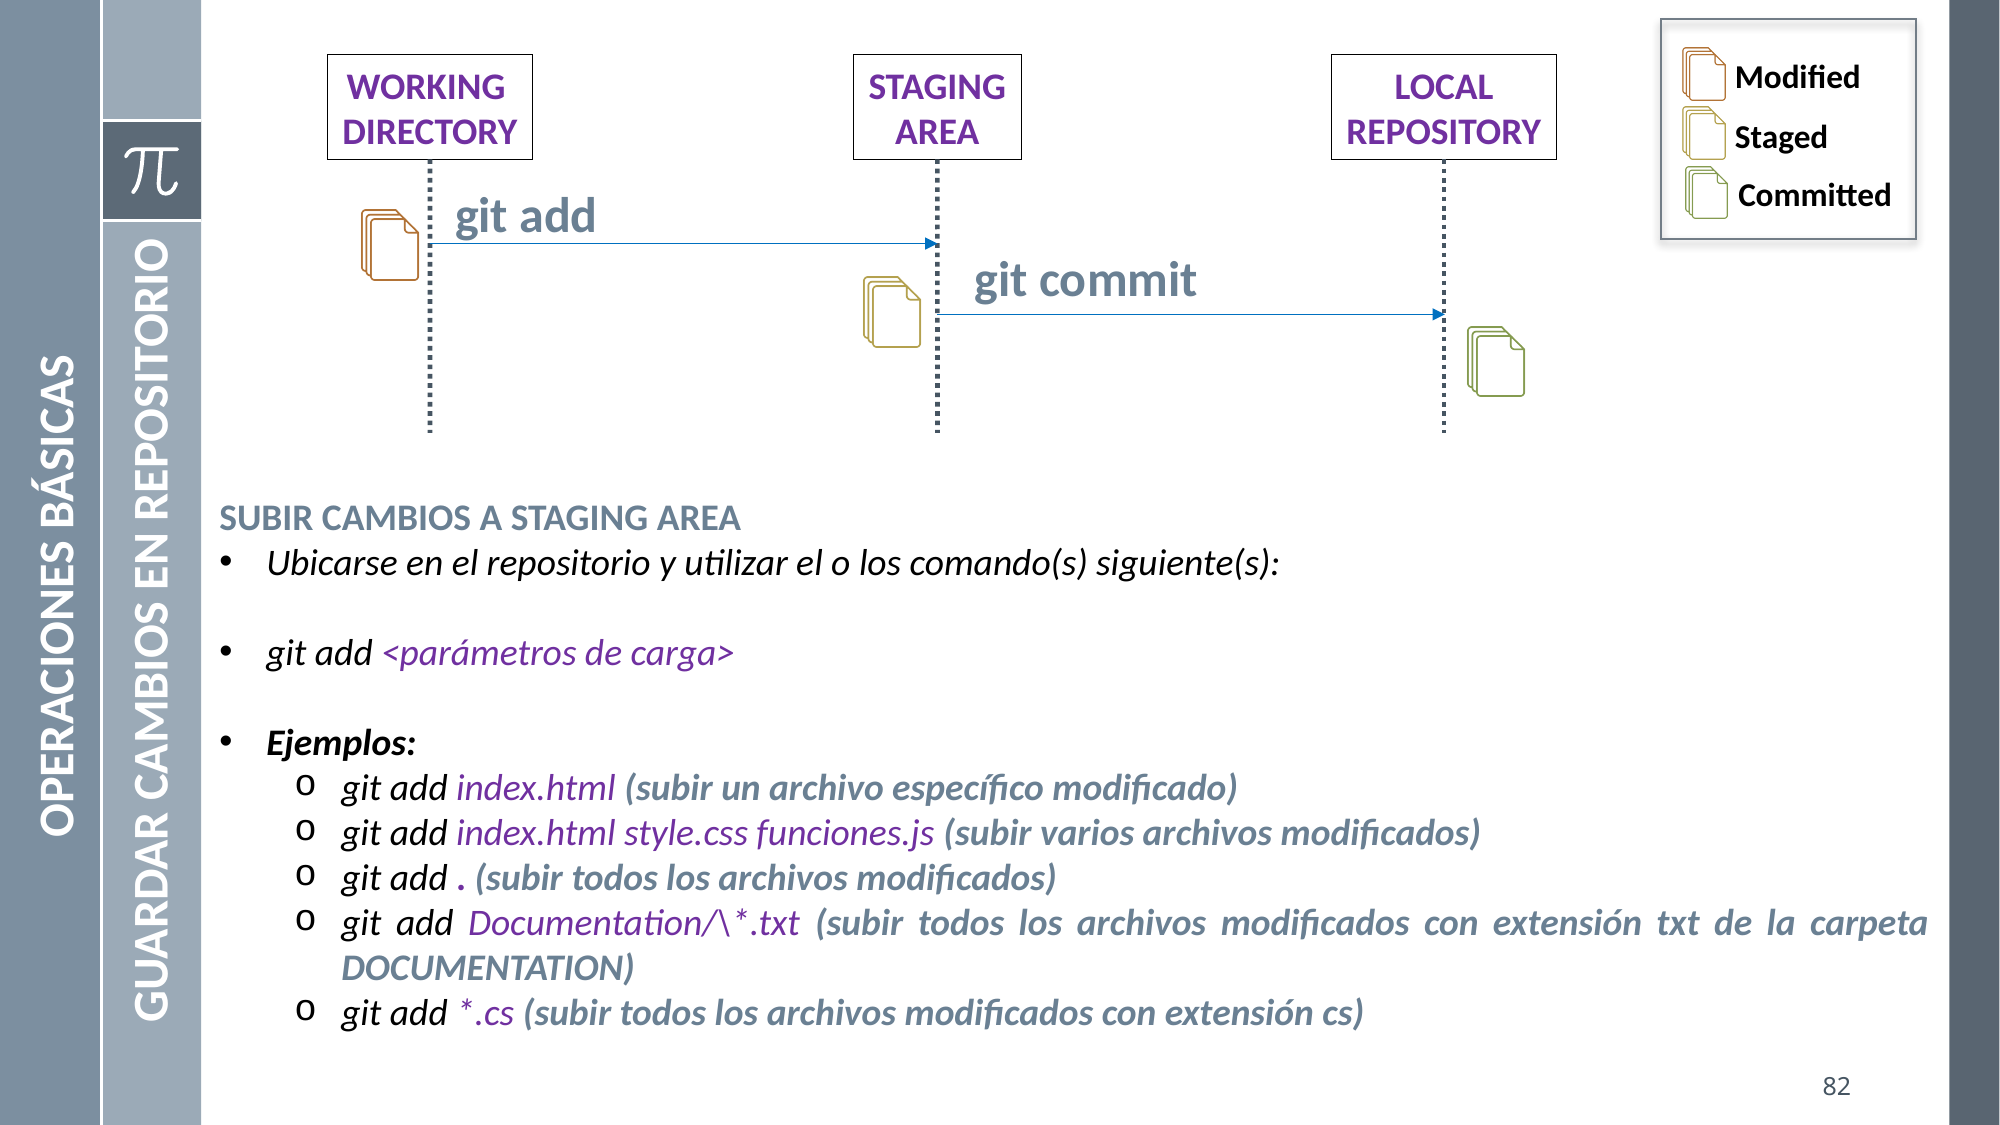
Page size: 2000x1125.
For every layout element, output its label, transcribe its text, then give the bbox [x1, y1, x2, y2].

slide_number 82 [1766, 1057, 1867, 1118]
picture [1677, 106, 1731, 160]
text_box git add [431, 174, 623, 243]
text_box OPERACIONES BÁSICAS [16, 339, 91, 853]
text_box git add [431, 244, 623, 250]
text_box GUARDAR CAMBIOS EN REPOSITORIO [110, 223, 185, 1037]
text_box SUBIR CAMBIOS A STAGING AREA Ubicarse en el repositorio y utilizar el o los comando(s) siguiente(s): git add <parámetros de carga> Ejemplos: git add index.html (subir un archivo específico modificado) git add index.html style.css funciones.js (subir varios archivos modificados) git add . (subir todos los archivos modificados) git add Documentation/\*.txt (subir todos los archivos modificados con extensión txt de la carpeta DOCUMENTATION) git add *.cs (subir todos los archivos modificados con extensión cs) [204, 485, 1945, 1041]
text_box git commit [938, 238, 1236, 314]
picture [856, 276, 928, 348]
text_box STAGING AREA [853, 54, 1022, 160]
text_box Staged [1720, 108, 1913, 163]
picture [1677, 47, 1731, 101]
text_box LOCAL REPOSITORY [1331, 54, 1557, 160]
text_box [1660, 18, 1917, 240]
text_box Modified [1720, 47, 1913, 103]
text_box Committed [1723, 165, 1917, 221]
text_box WORKING DIRECTORY [327, 54, 533, 160]
picture [1460, 326, 1532, 398]
picture [1680, 166, 1733, 219]
picture [354, 209, 426, 281]
